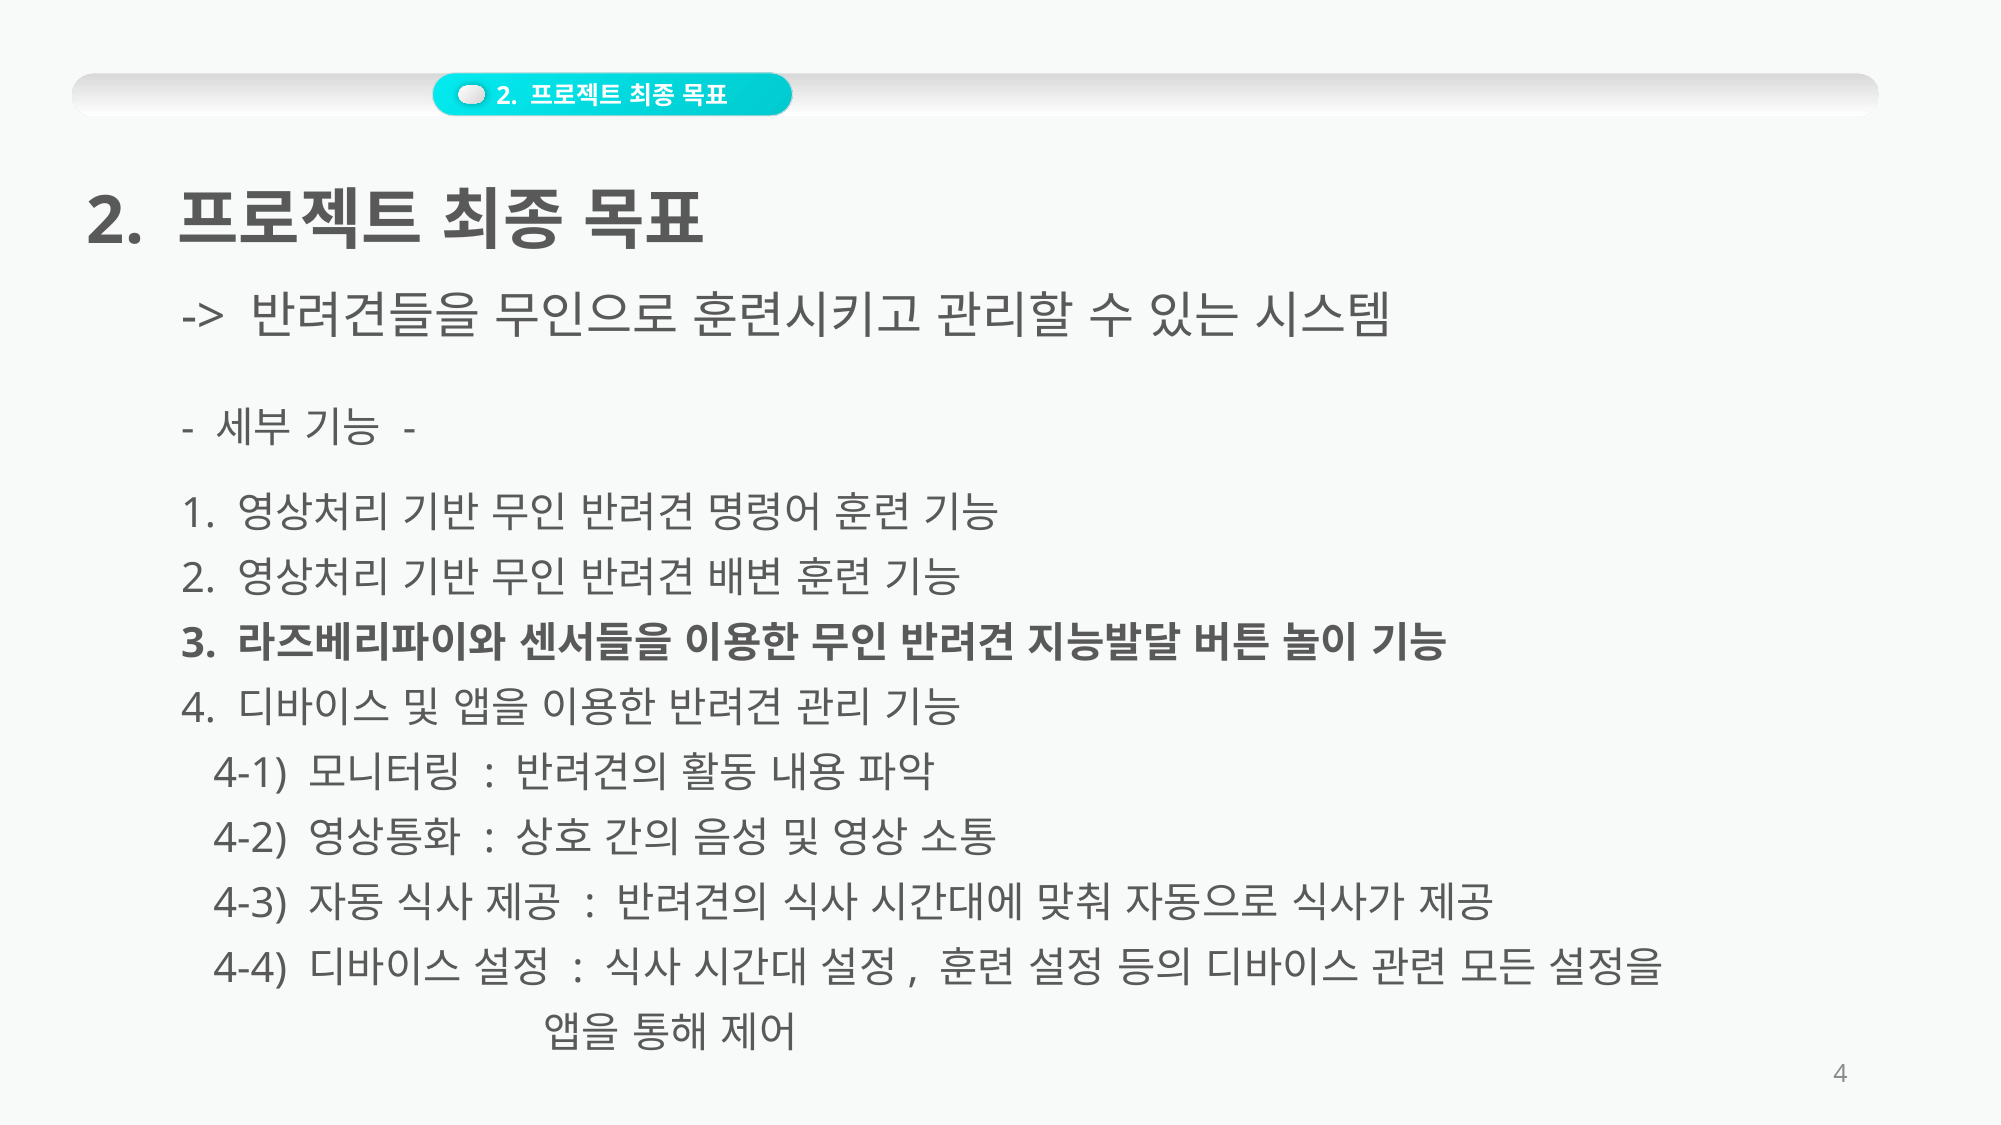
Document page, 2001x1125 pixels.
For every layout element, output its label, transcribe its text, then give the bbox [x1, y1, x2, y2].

text_box [71, 72, 1881, 118]
slide_number 4 [1412, 1042, 1863, 1103]
text_box -> 반려견들을 무인으로 훈련시키고 관리할 수 있는 시스템 [166, 276, 1766, 351]
text_box - 세부 기능 - 1. 영상처리 기반 무인 반려견 명령어 훈련 기능 2. 영상처리 기반 무인 반려견 배변 훈련 기능 3. 라즈베리파이와 센서들을 이용한 무인 반려견 지능발달 버튼 놀이 기능 4. 디바이스 및 앱을 이용한 반려견 관리 기능 4-1) 모니터링 : 반려견의 활동 내용 파악 4-2) 영상통화 : 상호 간의 음성 및 영상 소통 4-3) 자동 식사 제공 : 반려견의 식사 시간대에 맞춰 자동으로 식사가 제공 4-4) 디바이스 설정 : 식사 시간대 설정, 훈련 설정 등의 디바이스 관련 모든 설정을 앱을 통해 제어 [166, 393, 1814, 1064]
text_box 2. 프로젝트 최종 목표 [72, 129, 789, 264]
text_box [432, 72, 793, 116]
